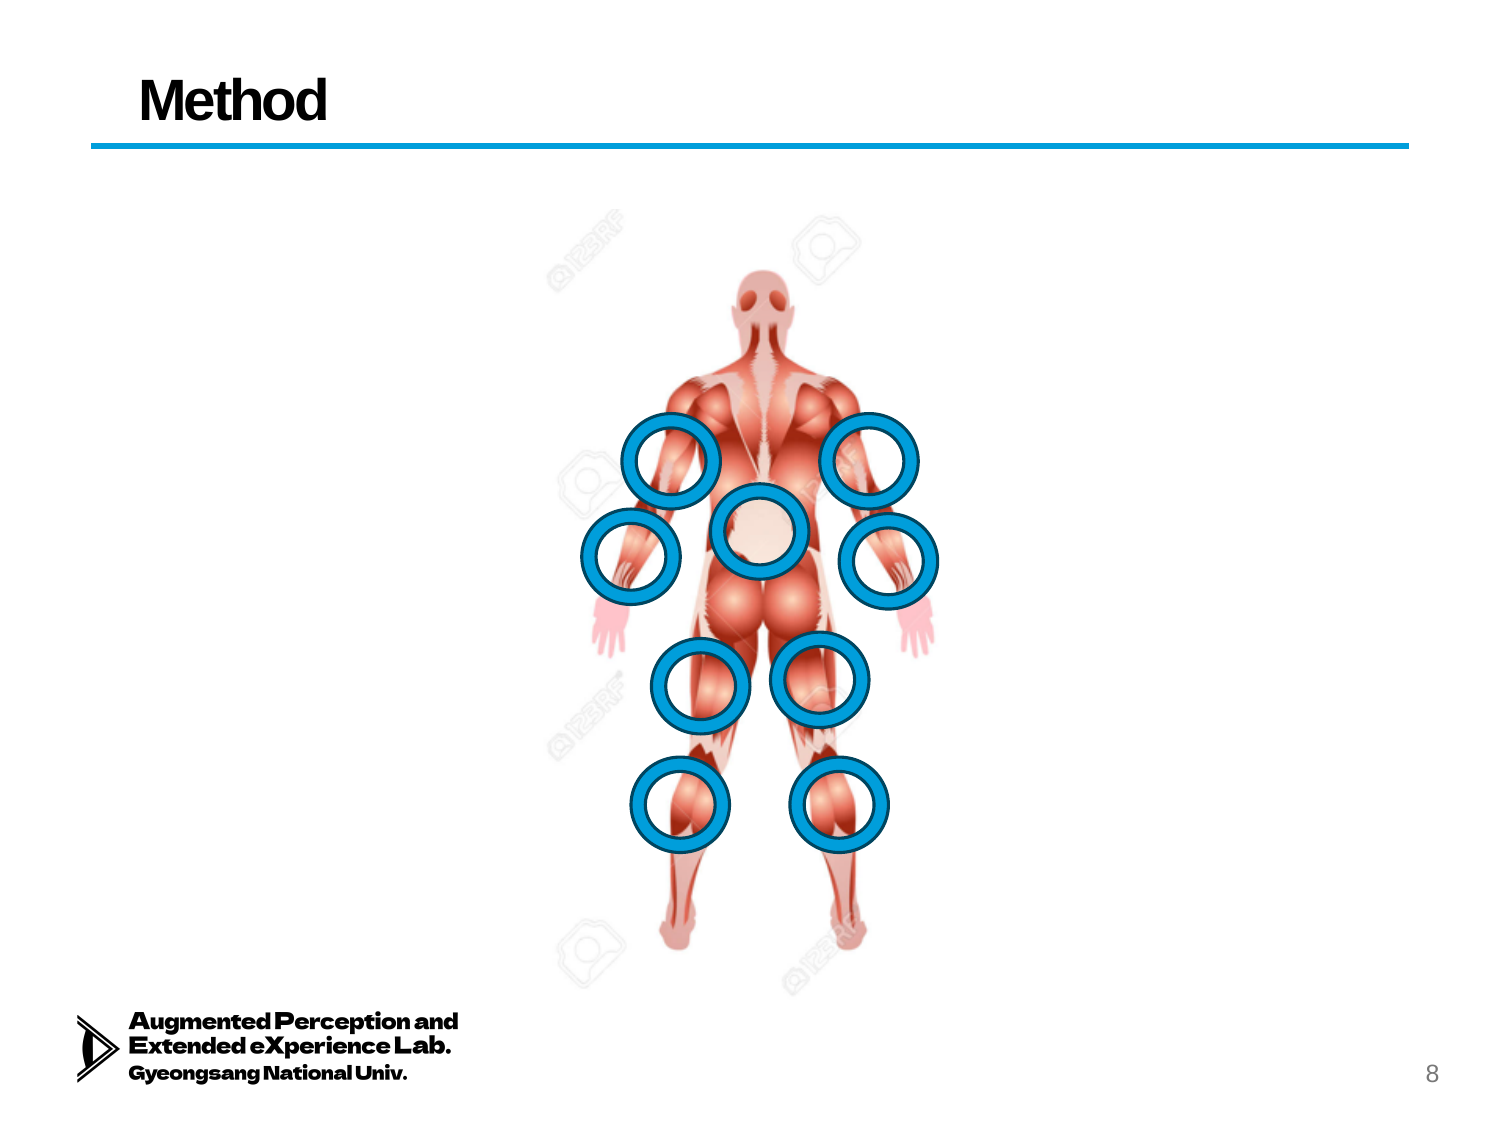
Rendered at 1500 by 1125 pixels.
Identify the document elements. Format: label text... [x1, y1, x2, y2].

slide_number 7 [1117, 1042, 1455, 1103]
title Method [123, 37, 1283, 167]
picture [522, 209, 978, 1000]
picture [61, 1003, 483, 1097]
